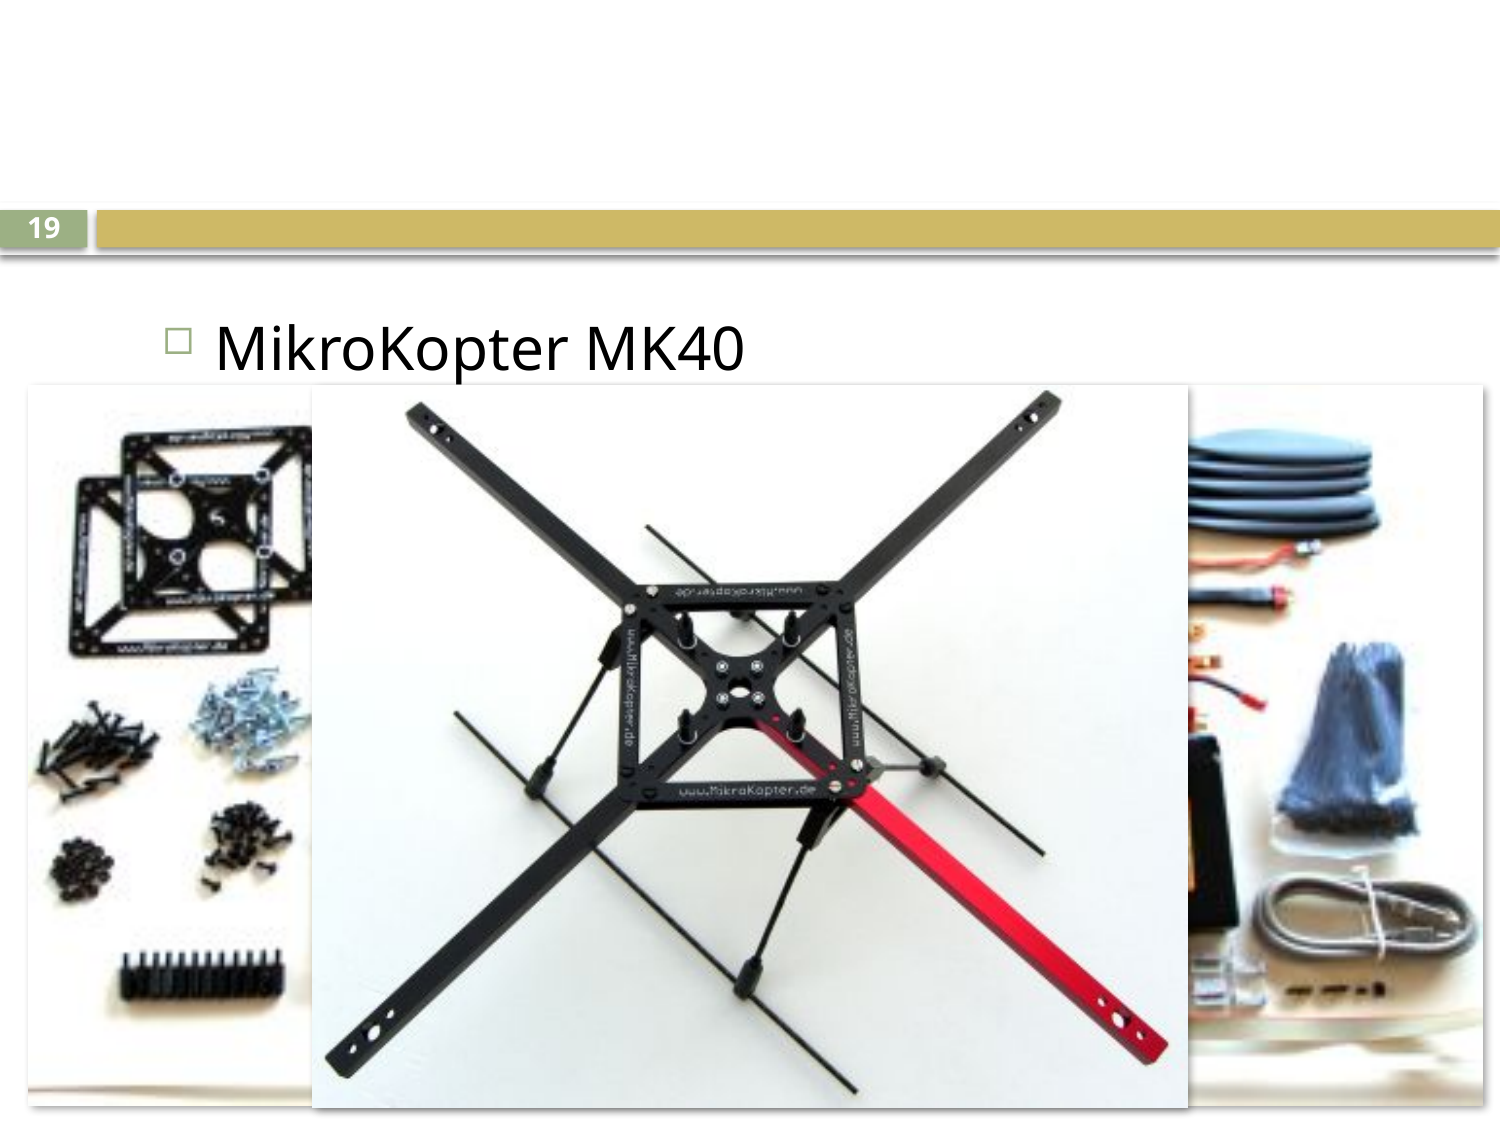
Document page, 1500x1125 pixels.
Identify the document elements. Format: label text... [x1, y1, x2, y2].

slide_number 19 [0, 208, 88, 249]
picture [28, 384, 1483, 1109]
list MikroKopter MK40 Readily Available Lightweight Durabiltiy Fulfils Payload Requirements [147, 302, 1423, 383]
